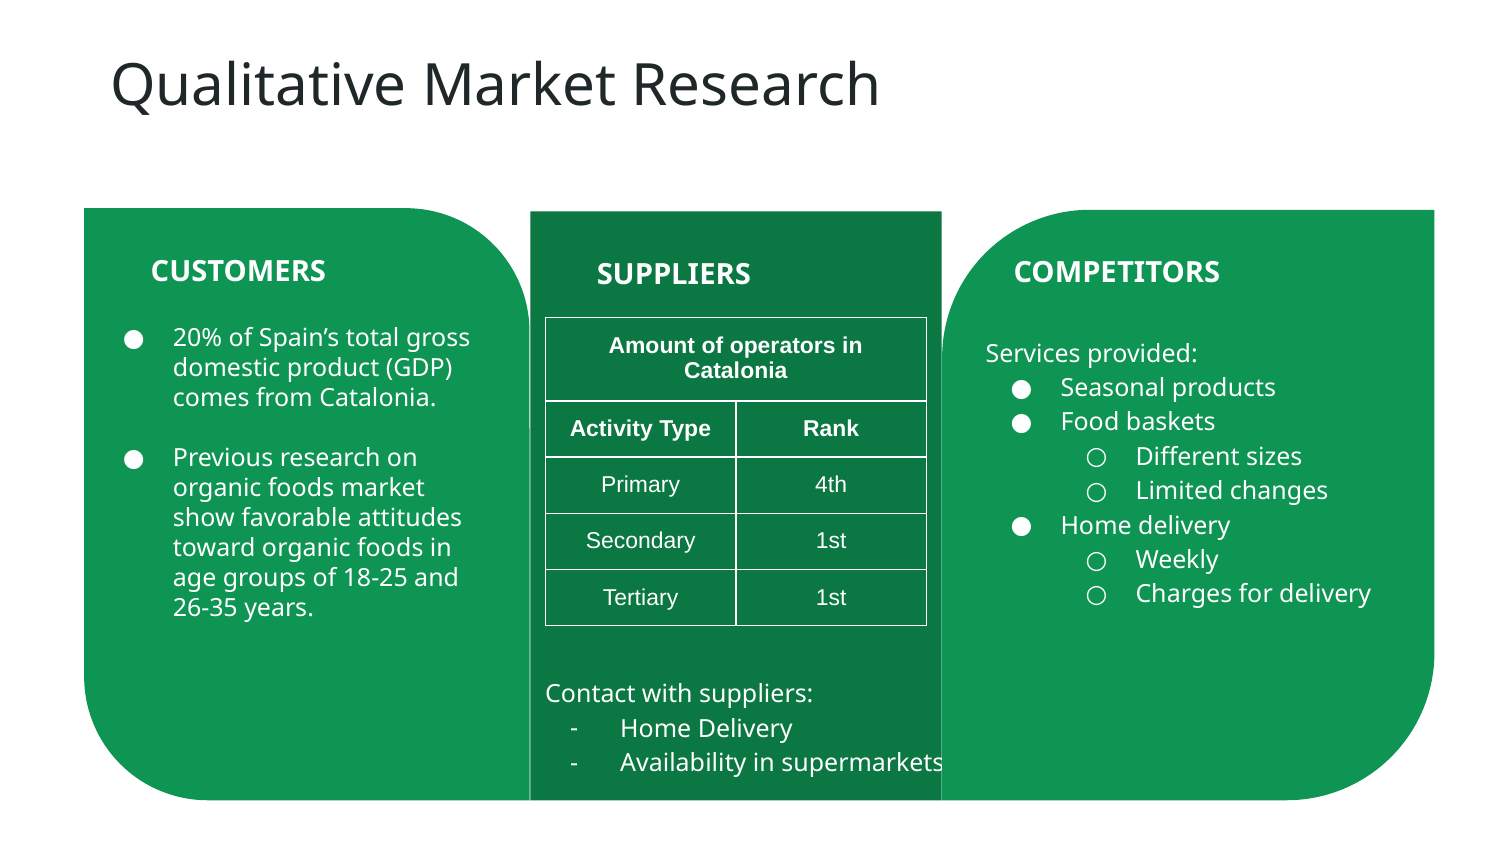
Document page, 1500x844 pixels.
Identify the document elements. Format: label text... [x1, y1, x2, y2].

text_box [941, 209, 1435, 801]
title Qualitative Market Research [95, 31, 1082, 173]
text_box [532, 211, 938, 801]
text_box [82, 207, 530, 801]
